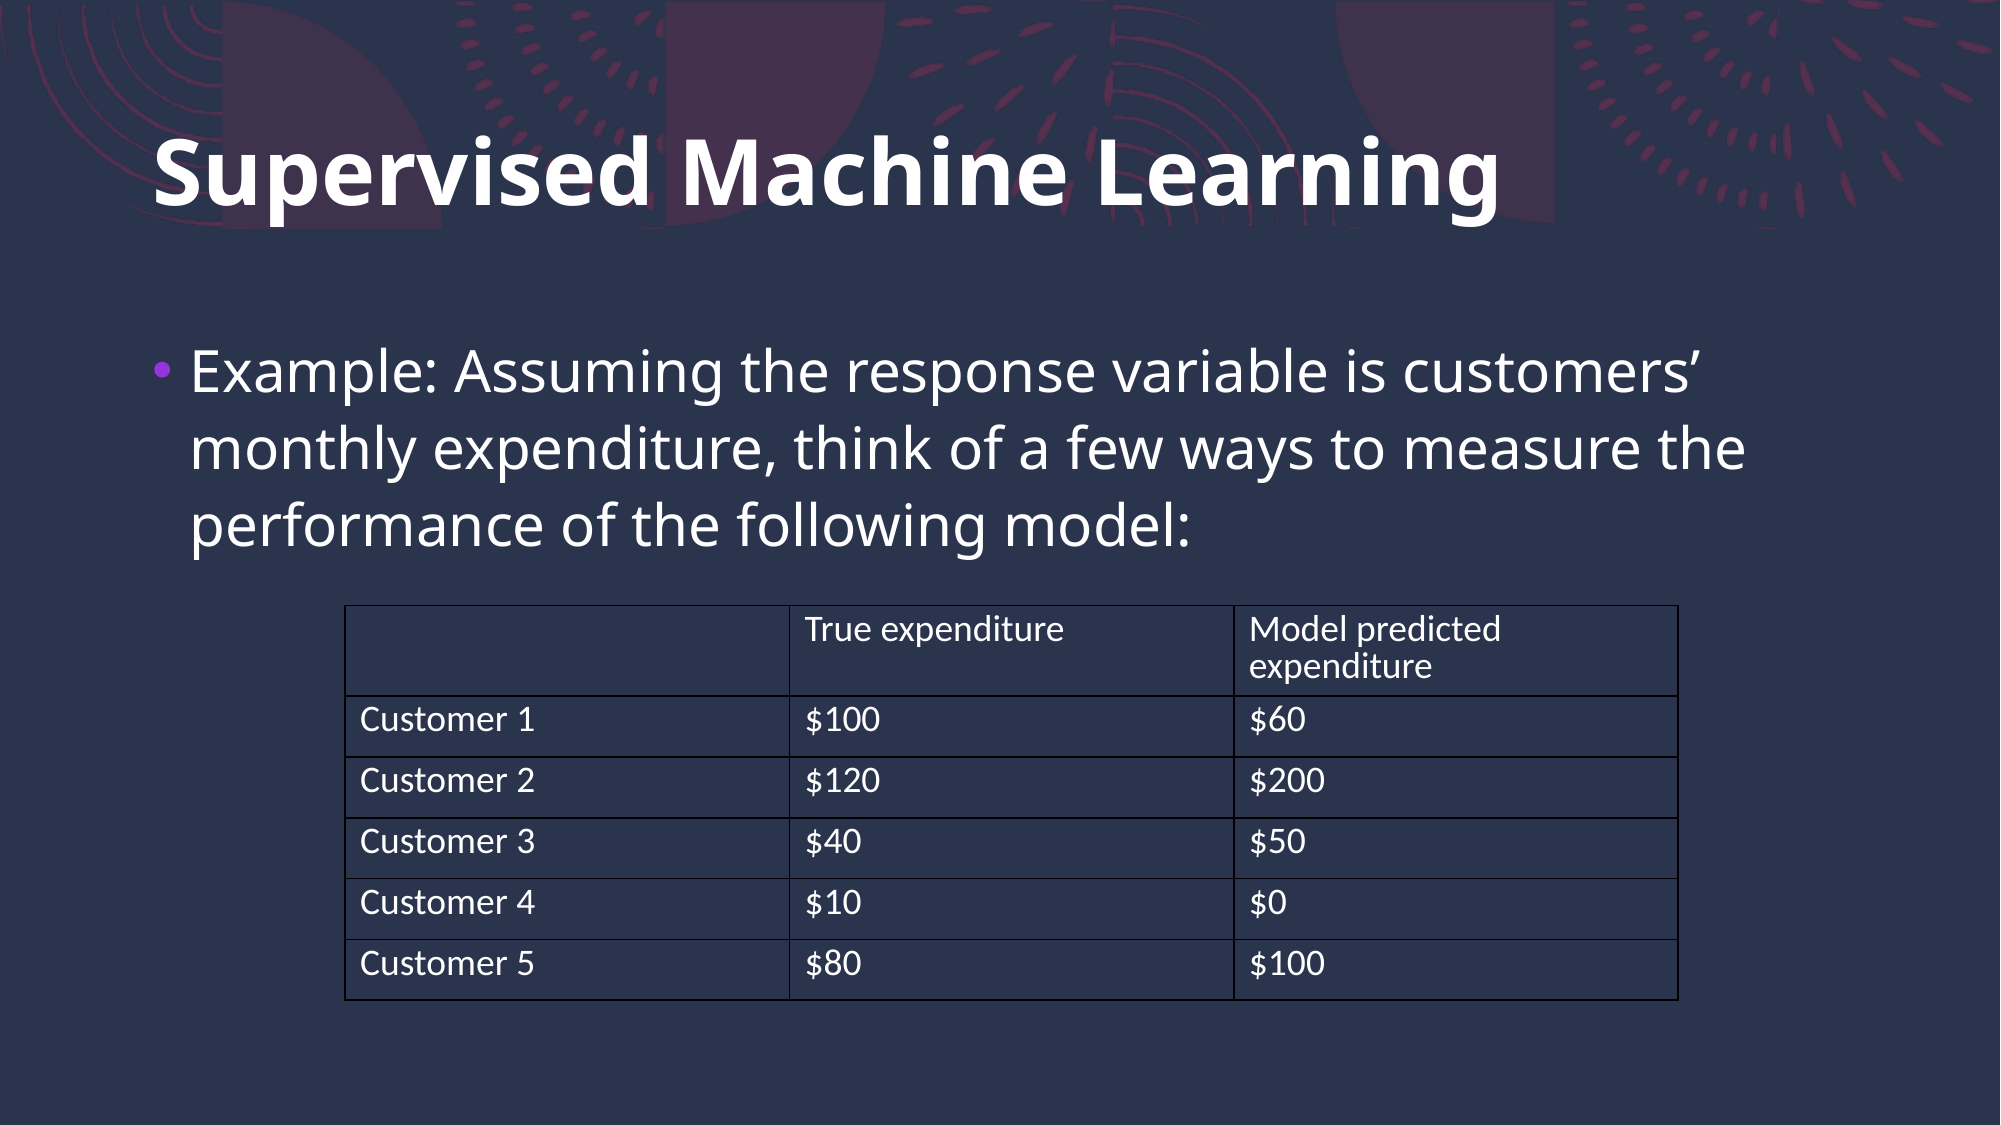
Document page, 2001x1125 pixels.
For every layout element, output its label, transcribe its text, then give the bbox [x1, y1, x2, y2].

table_cell $200 [1235, 758, 1677, 817]
table_cell Customer 5 [346, 940, 789, 999]
table_cell $50 [1235, 819, 1677, 878]
table_header [346, 606, 789, 695]
table_header Model predicted expenditure [1235, 606, 1677, 695]
title Supervised Machine Learning [137, 60, 1863, 278]
table_cell $40 [790, 819, 1233, 878]
table_cell Customer 4 [346, 879, 789, 939]
list Example: Assuming the response variable is customers’ monthly expenditure, think of a few ways to measure the performance of the following model: [137, 319, 1863, 1009]
table_header True expenditure [790, 606, 1233, 695]
table_cell Customer 1 [346, 697, 789, 756]
table_cell $100 [790, 697, 1233, 756]
table_cell $60 [1235, 697, 1677, 756]
table_cell $10 [790, 879, 1233, 939]
table_cell $80 [790, 940, 1233, 999]
table_cell $100 [1235, 940, 1677, 999]
table_cell Customer 3 [346, 819, 789, 878]
table_cell Customer 2 [346, 758, 789, 817]
table_cell $0 [1235, 879, 1677, 939]
table_cell $120 [790, 758, 1233, 817]
